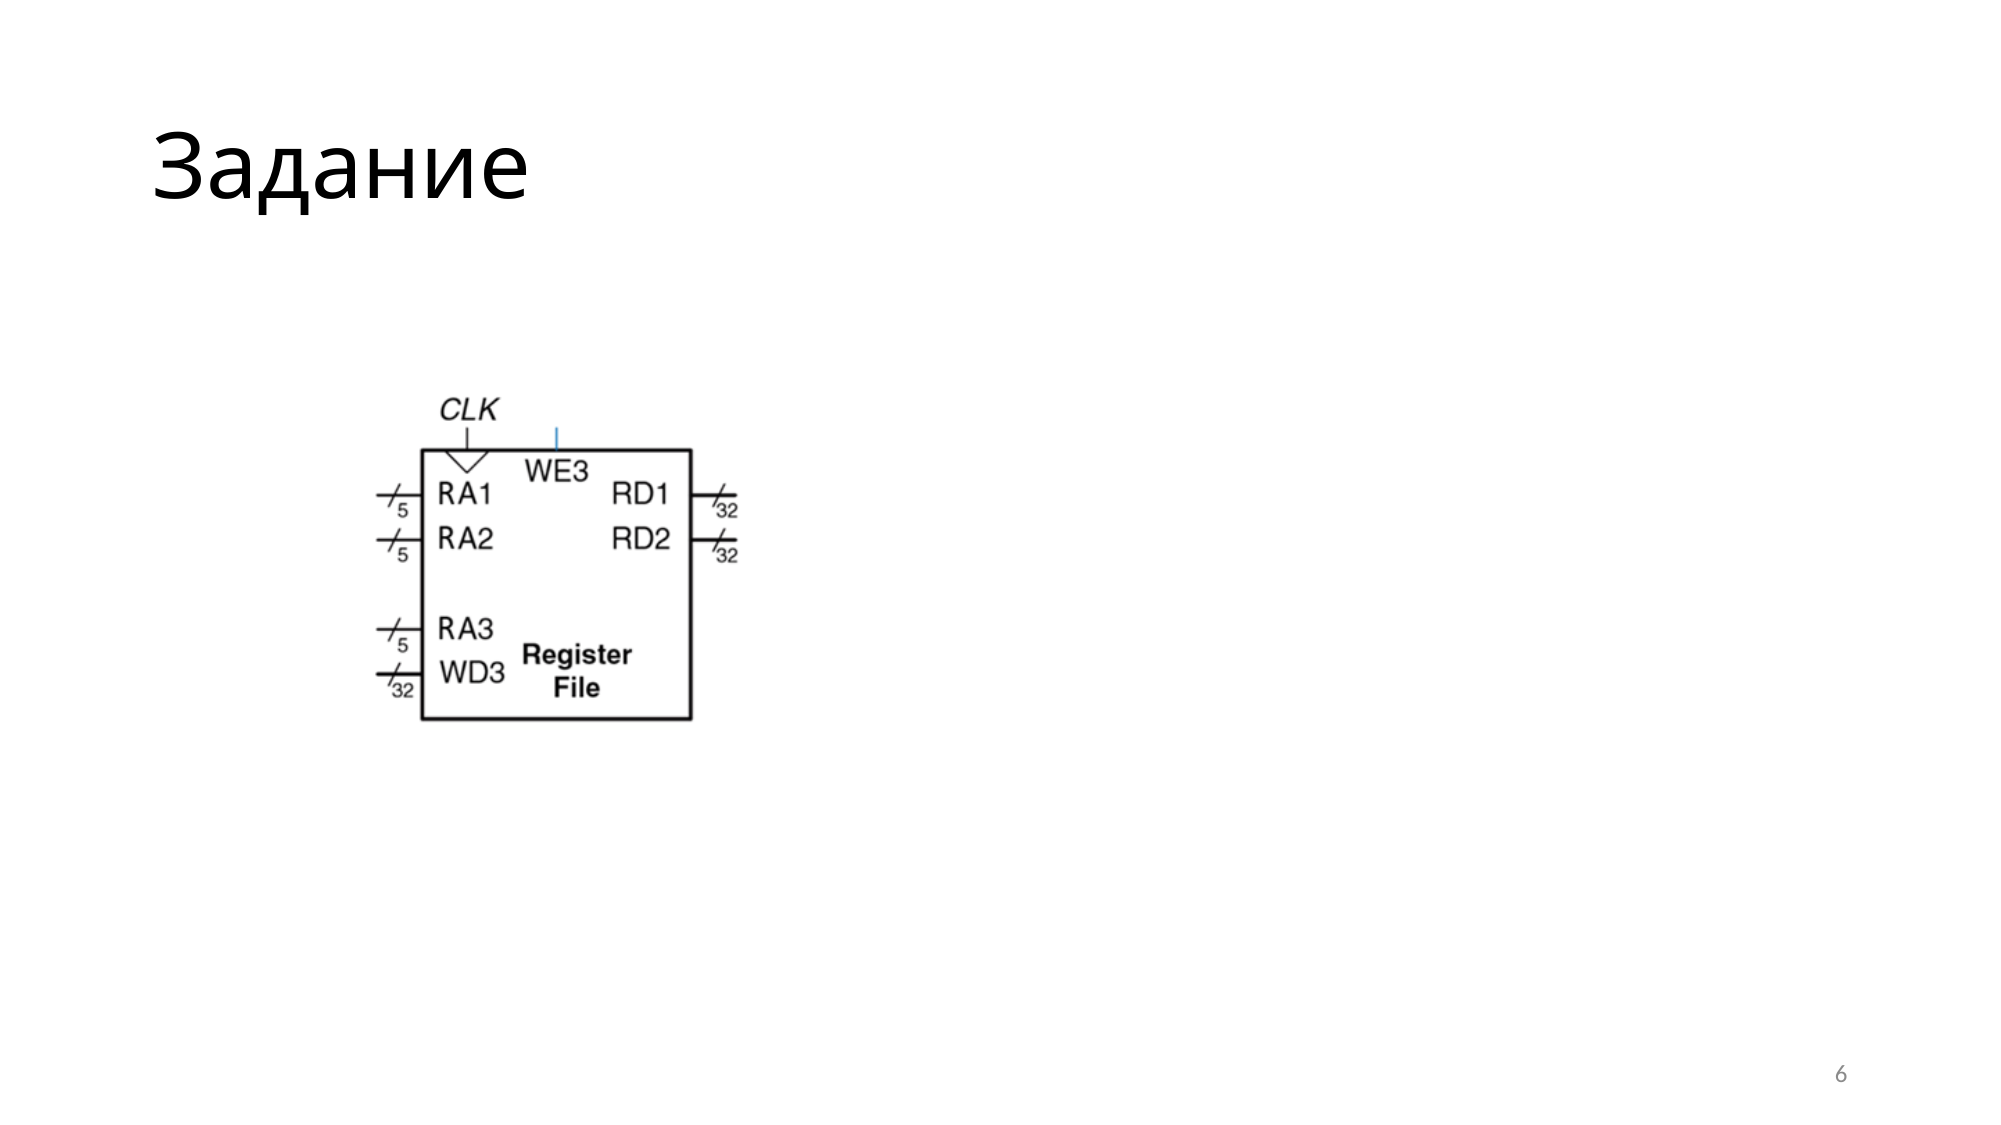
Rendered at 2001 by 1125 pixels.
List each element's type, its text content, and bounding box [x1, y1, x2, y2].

title Задание [137, 59, 1863, 278]
picture [356, 375, 775, 759]
slide_number 6 [1412, 1042, 1863, 1103]
